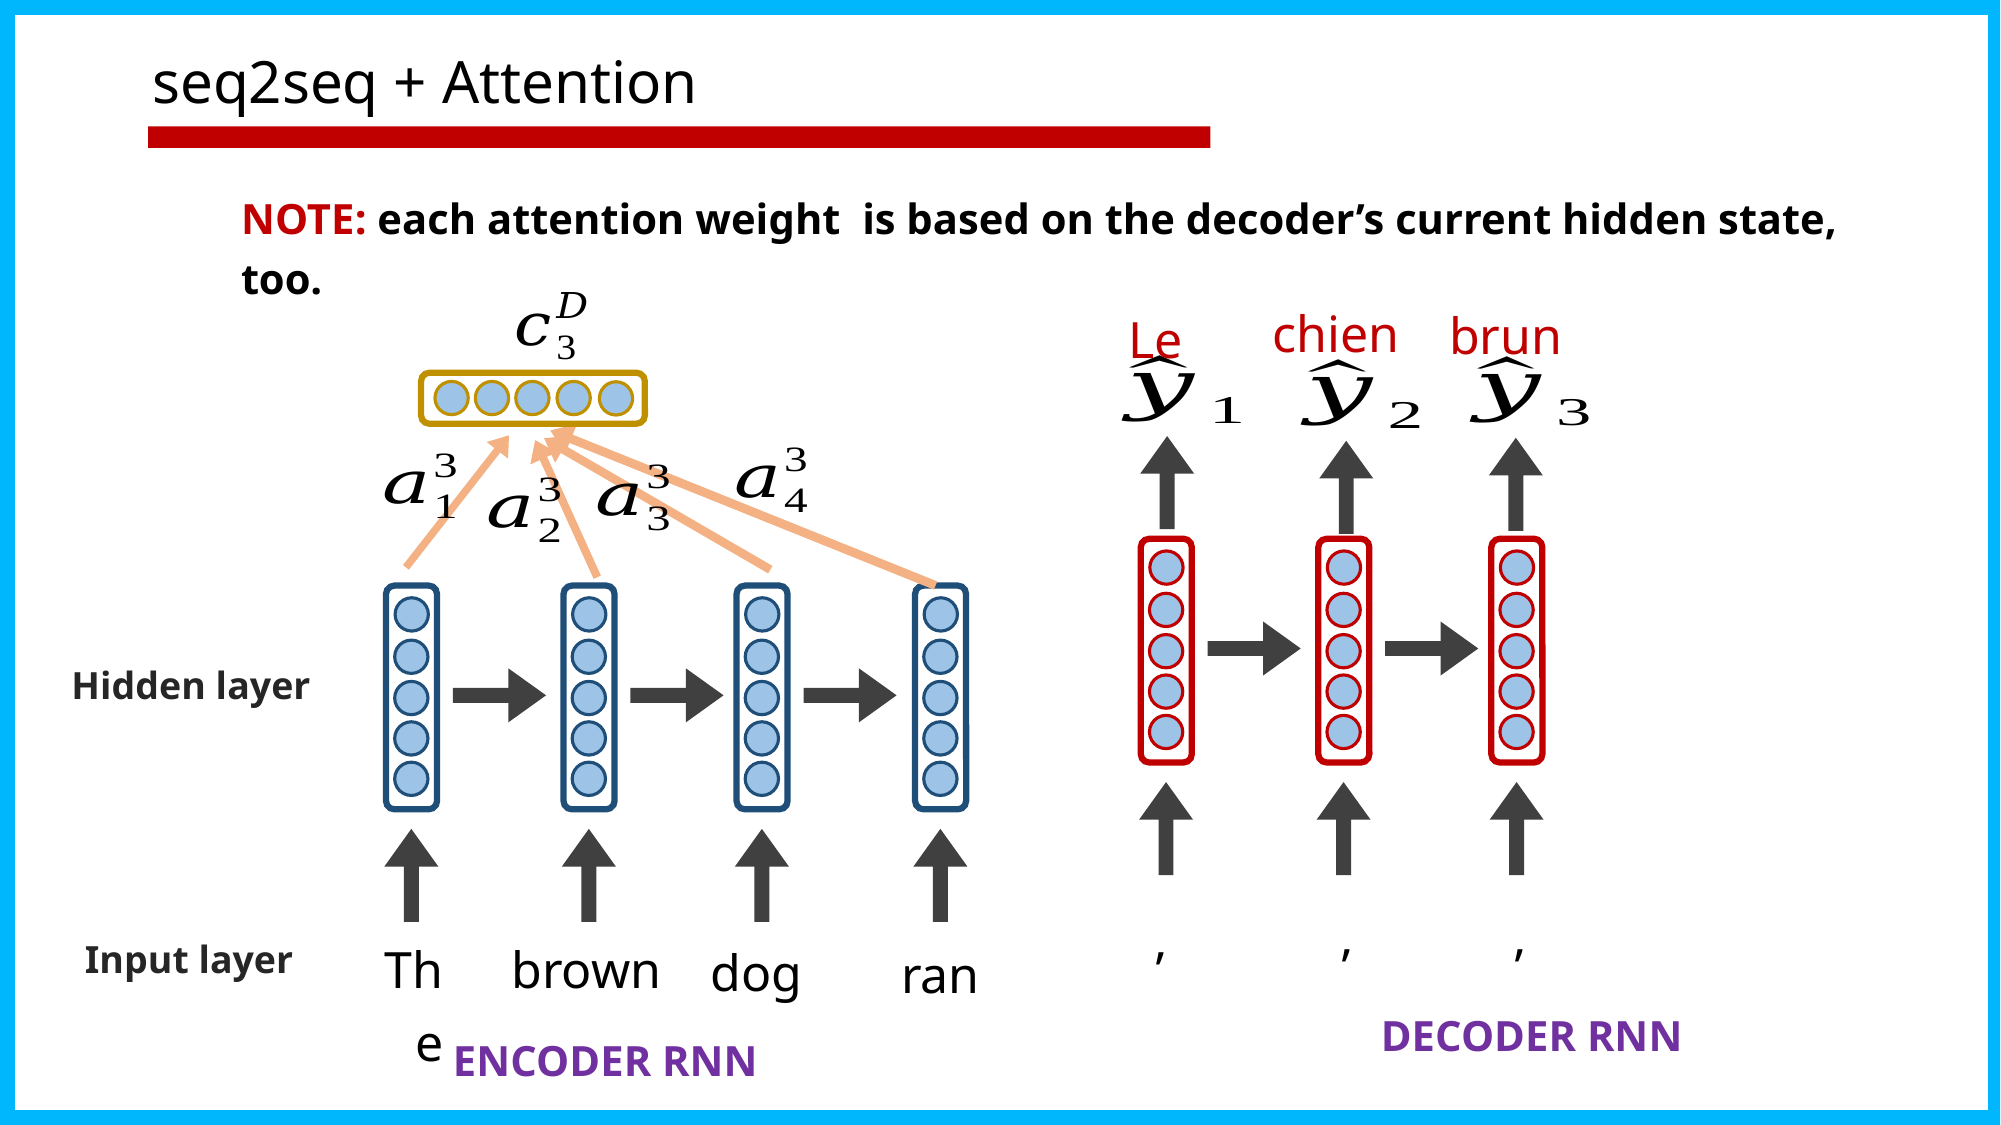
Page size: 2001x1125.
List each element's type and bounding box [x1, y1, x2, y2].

text_box [40, 645, 1053, 725]
text_box [1314, 780, 1373, 877]
text_box [343, 827, 459, 1003]
text_box [547, 479, 554, 488]
text_box [401, 518, 451, 572]
text_box [1082, 288, 1198, 372]
text_box [1487, 780, 1546, 877]
text_box [619, 486, 631, 494]
text_box [1234, 283, 1608, 368]
title [776, 216, 785, 229]
text_box [421, 372, 645, 424]
text_box [1137, 780, 1196, 877]
text_box [394, 1017, 816, 1095]
text_box [653, 508, 663, 513]
text_box [1054, 619, 1629, 678]
text_box [634, 486, 774, 575]
text_box [528, 427, 664, 581]
text_box [57, 919, 309, 997]
text_box [1138, 434, 1197, 531]
text_box [484, 827, 1043, 1007]
text_box [1317, 439, 1376, 535]
text_box [1321, 991, 1743, 1070]
text_box [1486, 436, 1545, 532]
text_box [448, 433, 511, 517]
title [137, 45, 1605, 236]
text_box [662, 471, 939, 591]
